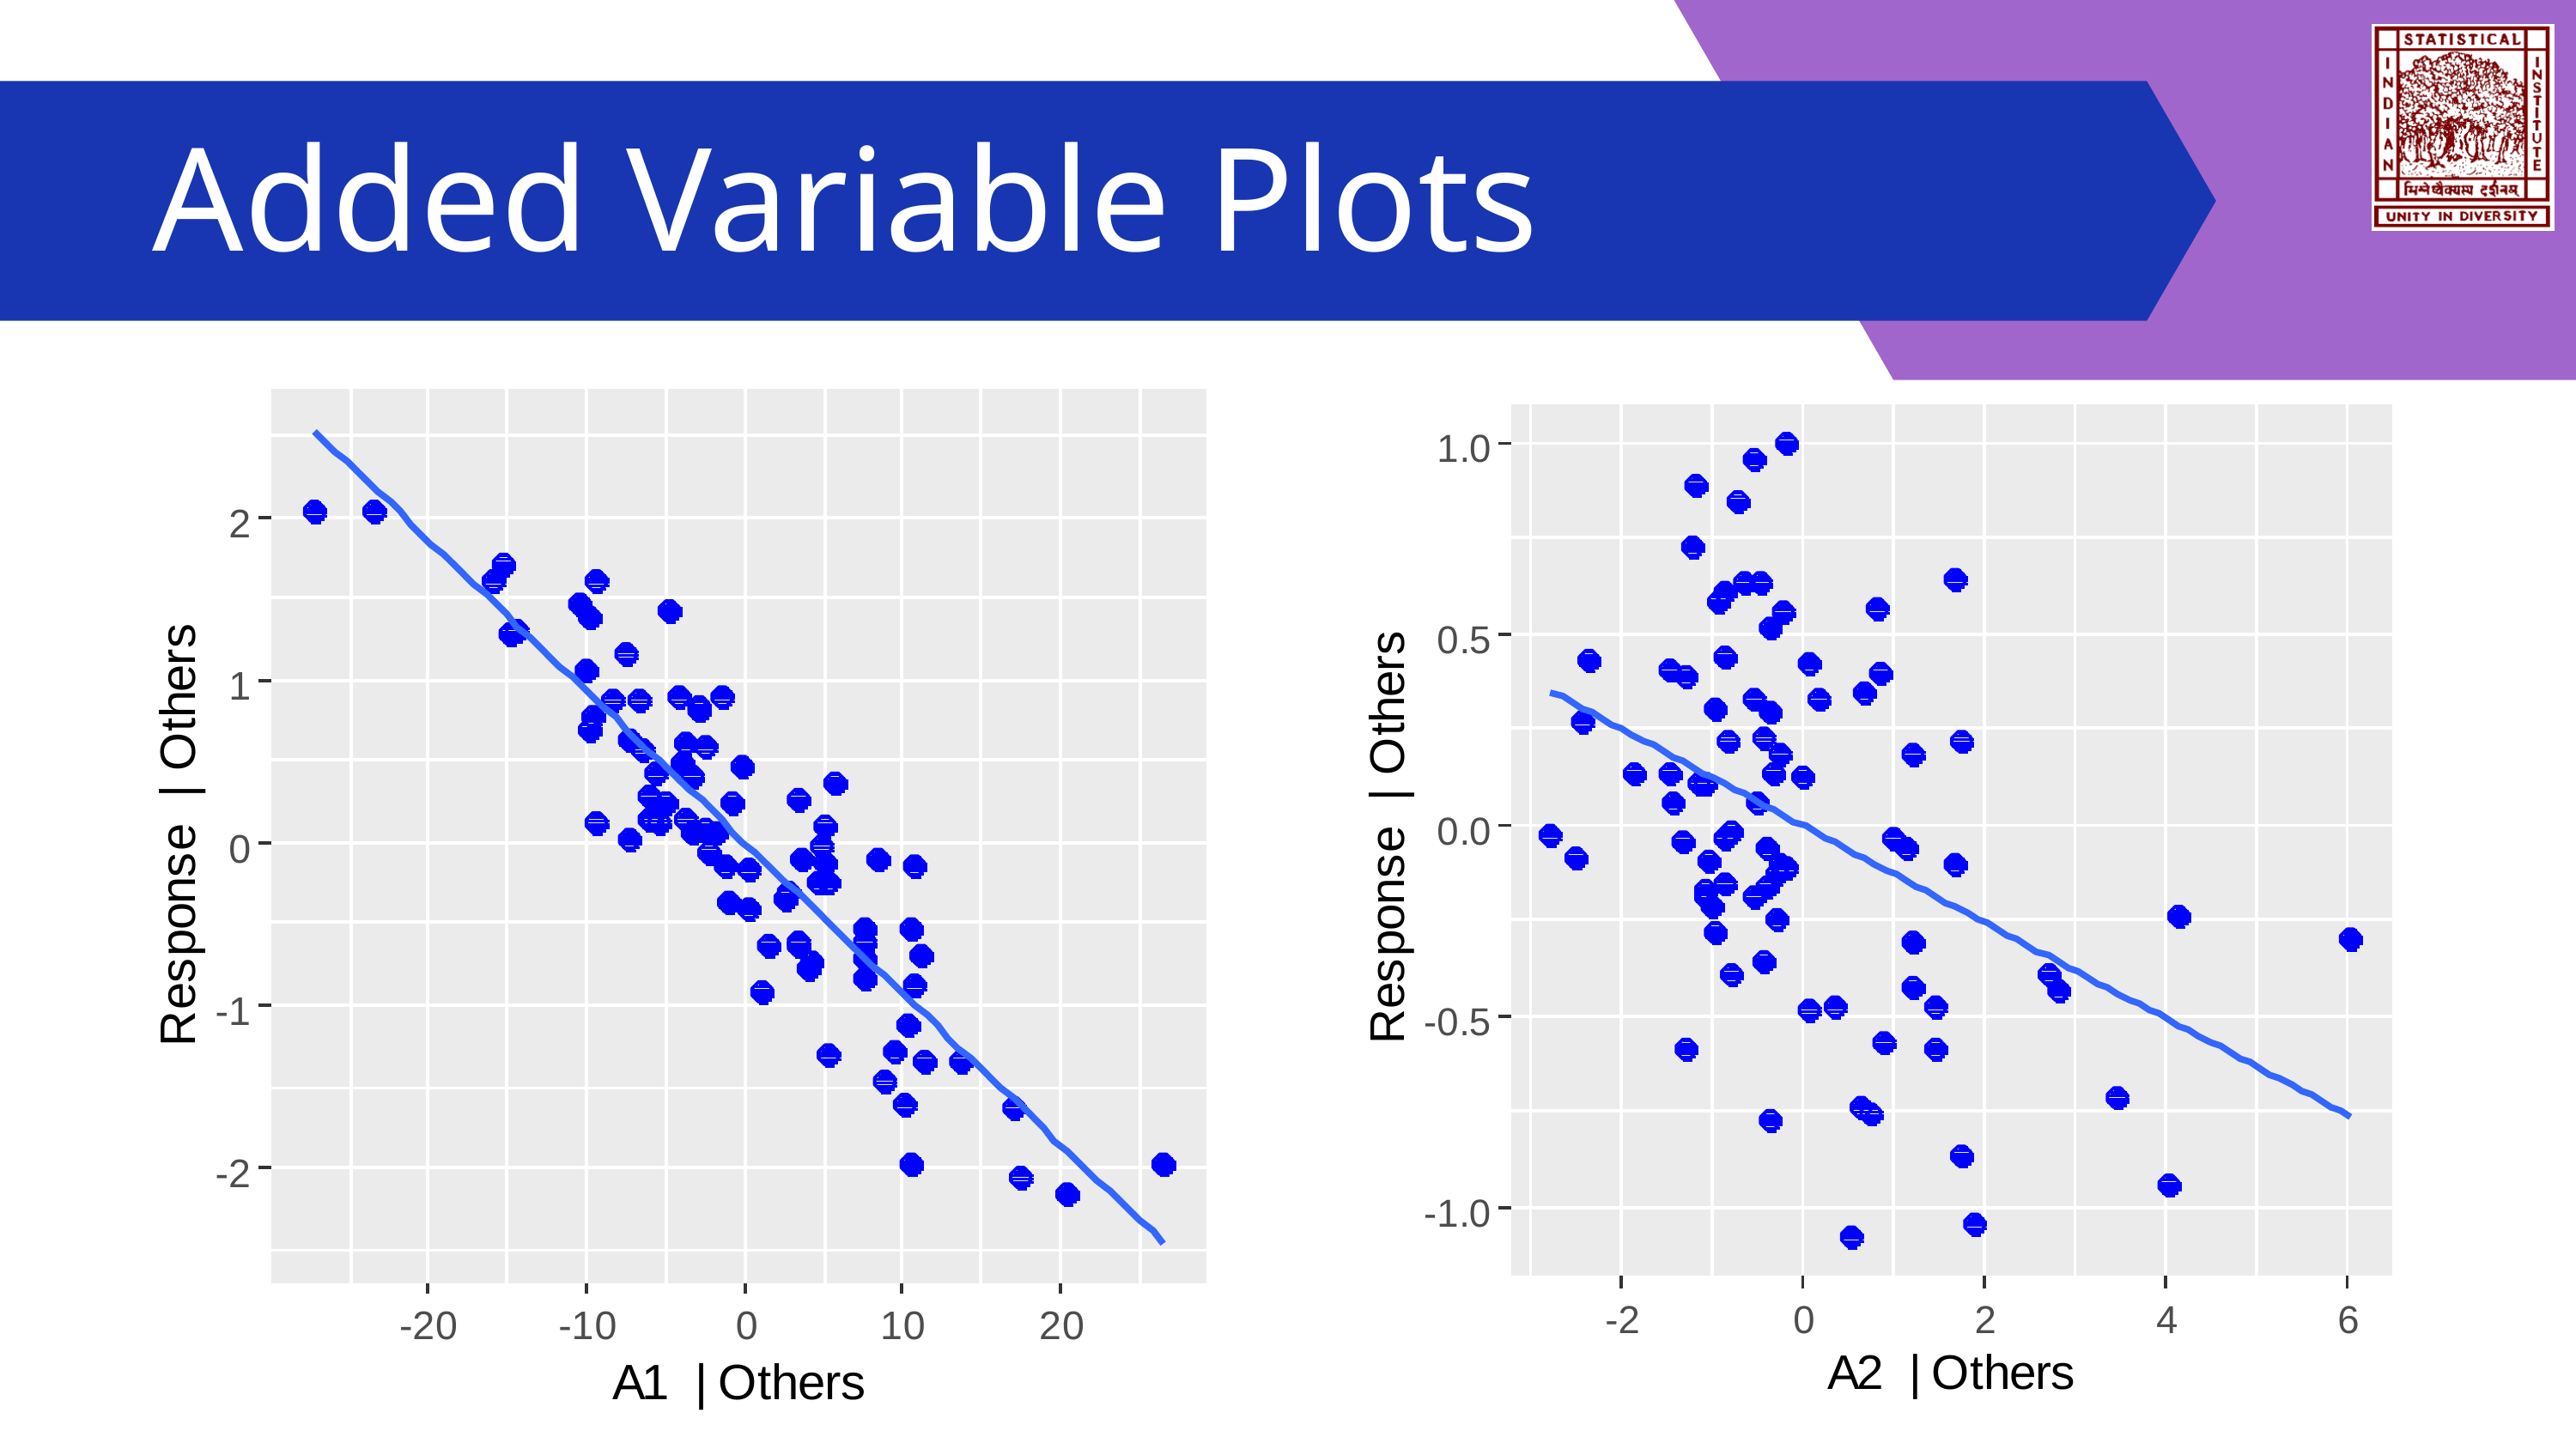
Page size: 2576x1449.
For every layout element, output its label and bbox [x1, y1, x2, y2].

text_box [1612, 0, 2576, 380]
picture [2372, 24, 2555, 231]
picture [128, 370, 1235, 1411]
text_box [0, 81, 2216, 321]
picture [1339, 368, 2405, 1412]
